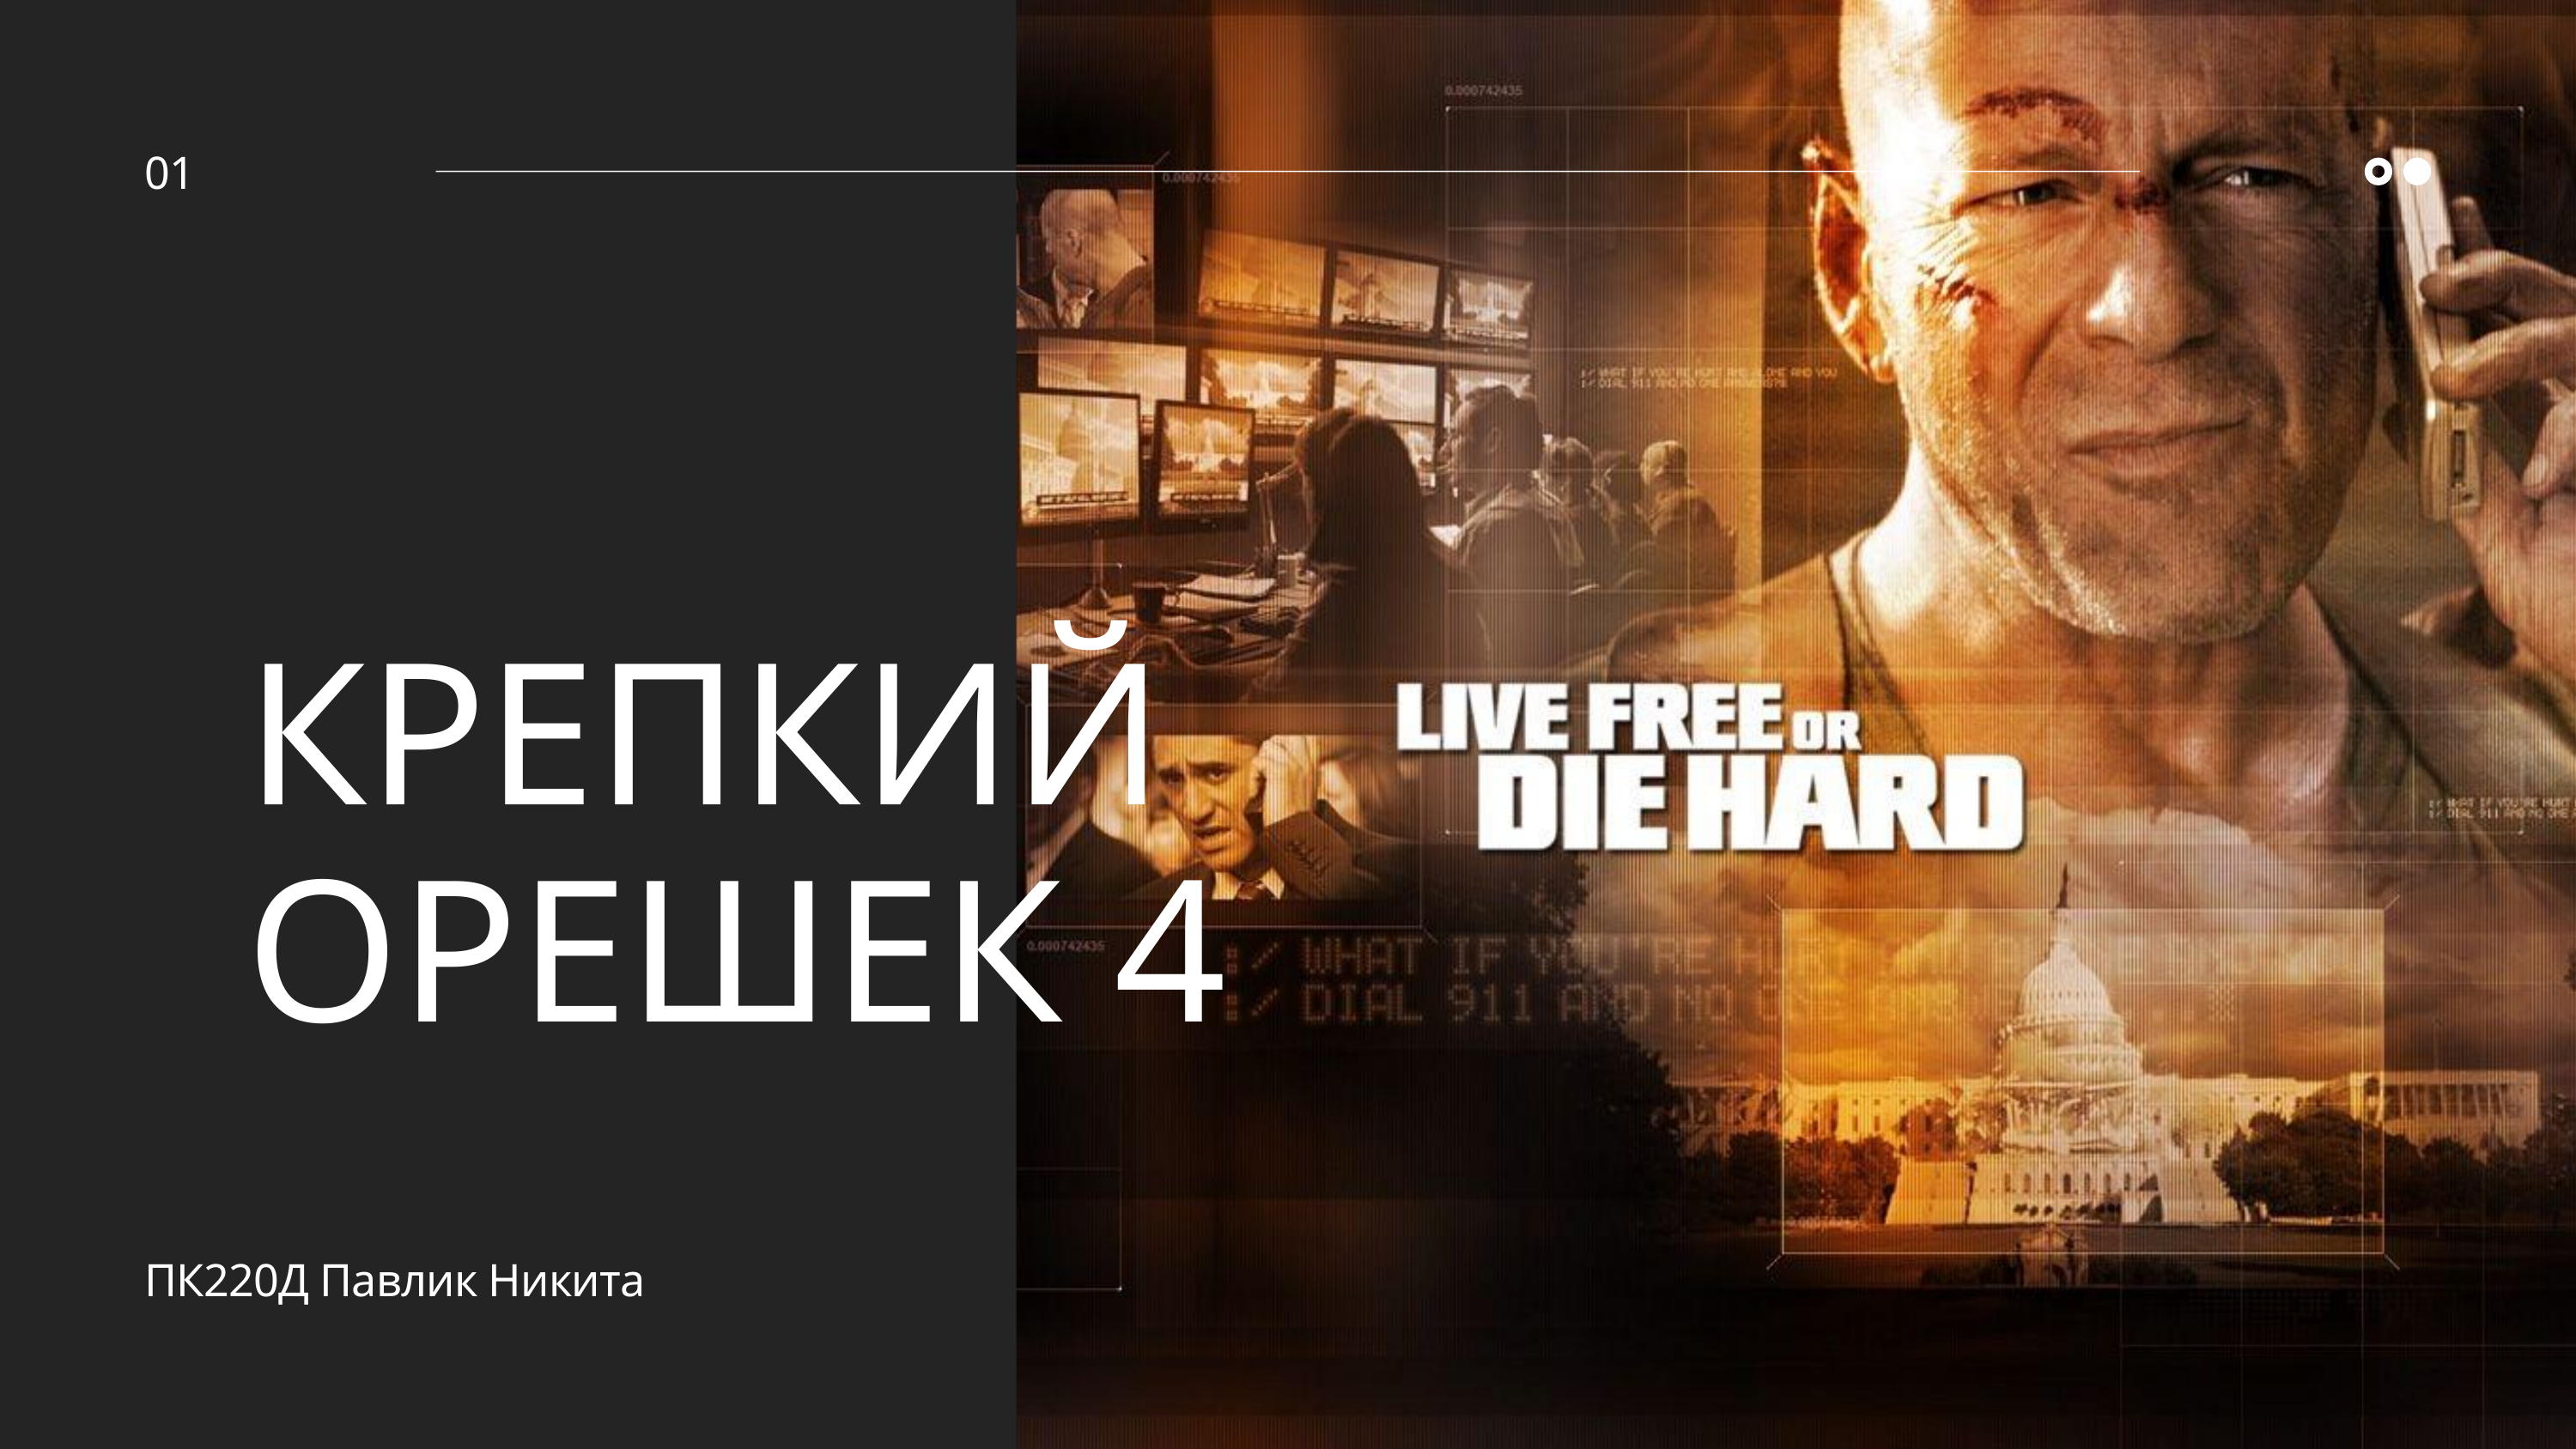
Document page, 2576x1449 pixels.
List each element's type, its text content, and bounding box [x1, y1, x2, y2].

text_box 01 [144, 135, 246, 198]
text_box ПК220Д Павлик Никита [144, 1242, 873, 1306]
text_box КРЕПКИЙ ОРЕШЕК 4 [246, 627, 1012, 1061]
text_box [2364, 157, 2432, 186]
picture [1016, 0, 2576, 1449]
